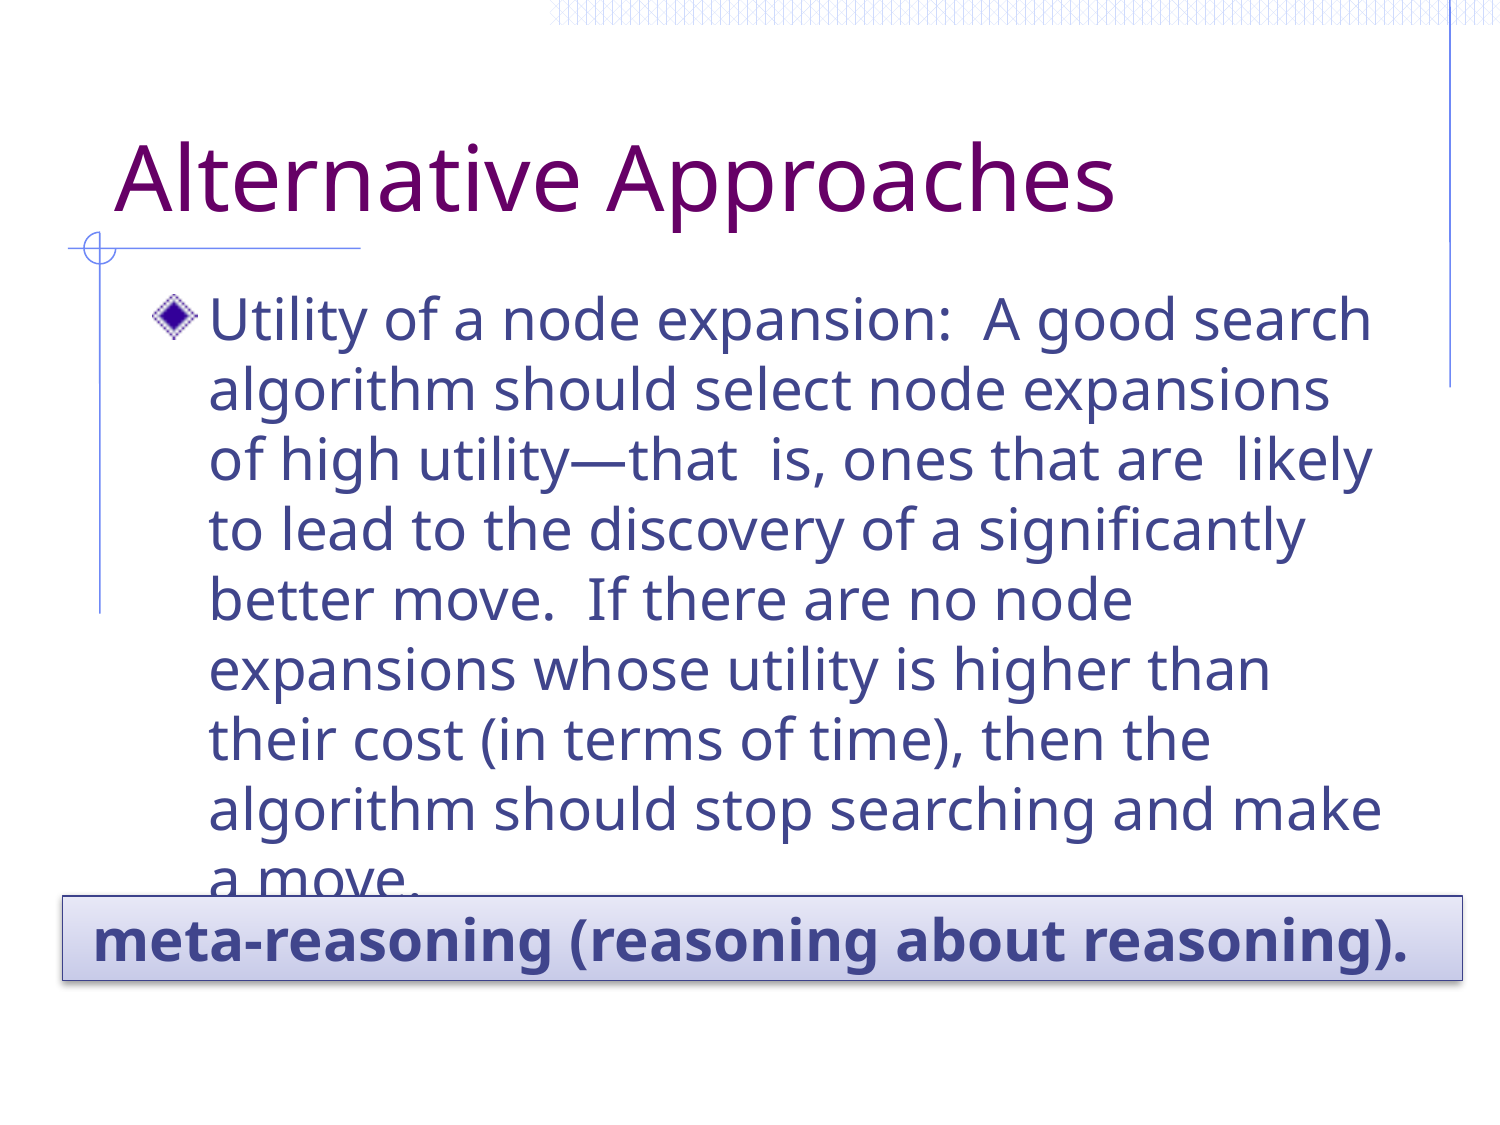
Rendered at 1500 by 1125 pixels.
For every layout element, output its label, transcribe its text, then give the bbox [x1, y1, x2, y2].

list Utility of a node expansion: A good search algorithm should select node expansions of high utility—that is, ones that are likely to lead to the discovery of a significantly better move. If there are no node expansions whose utility is higher than their cost (in terms of time), then the algorithm should stop searching and make a move. [137, 275, 1413, 893]
title Alternative Approaches [99, 50, 1375, 238]
picture [152, 294, 198, 340]
text_box meta-reasoning (reasoning about reasoning). [62, 895, 1463, 981]
